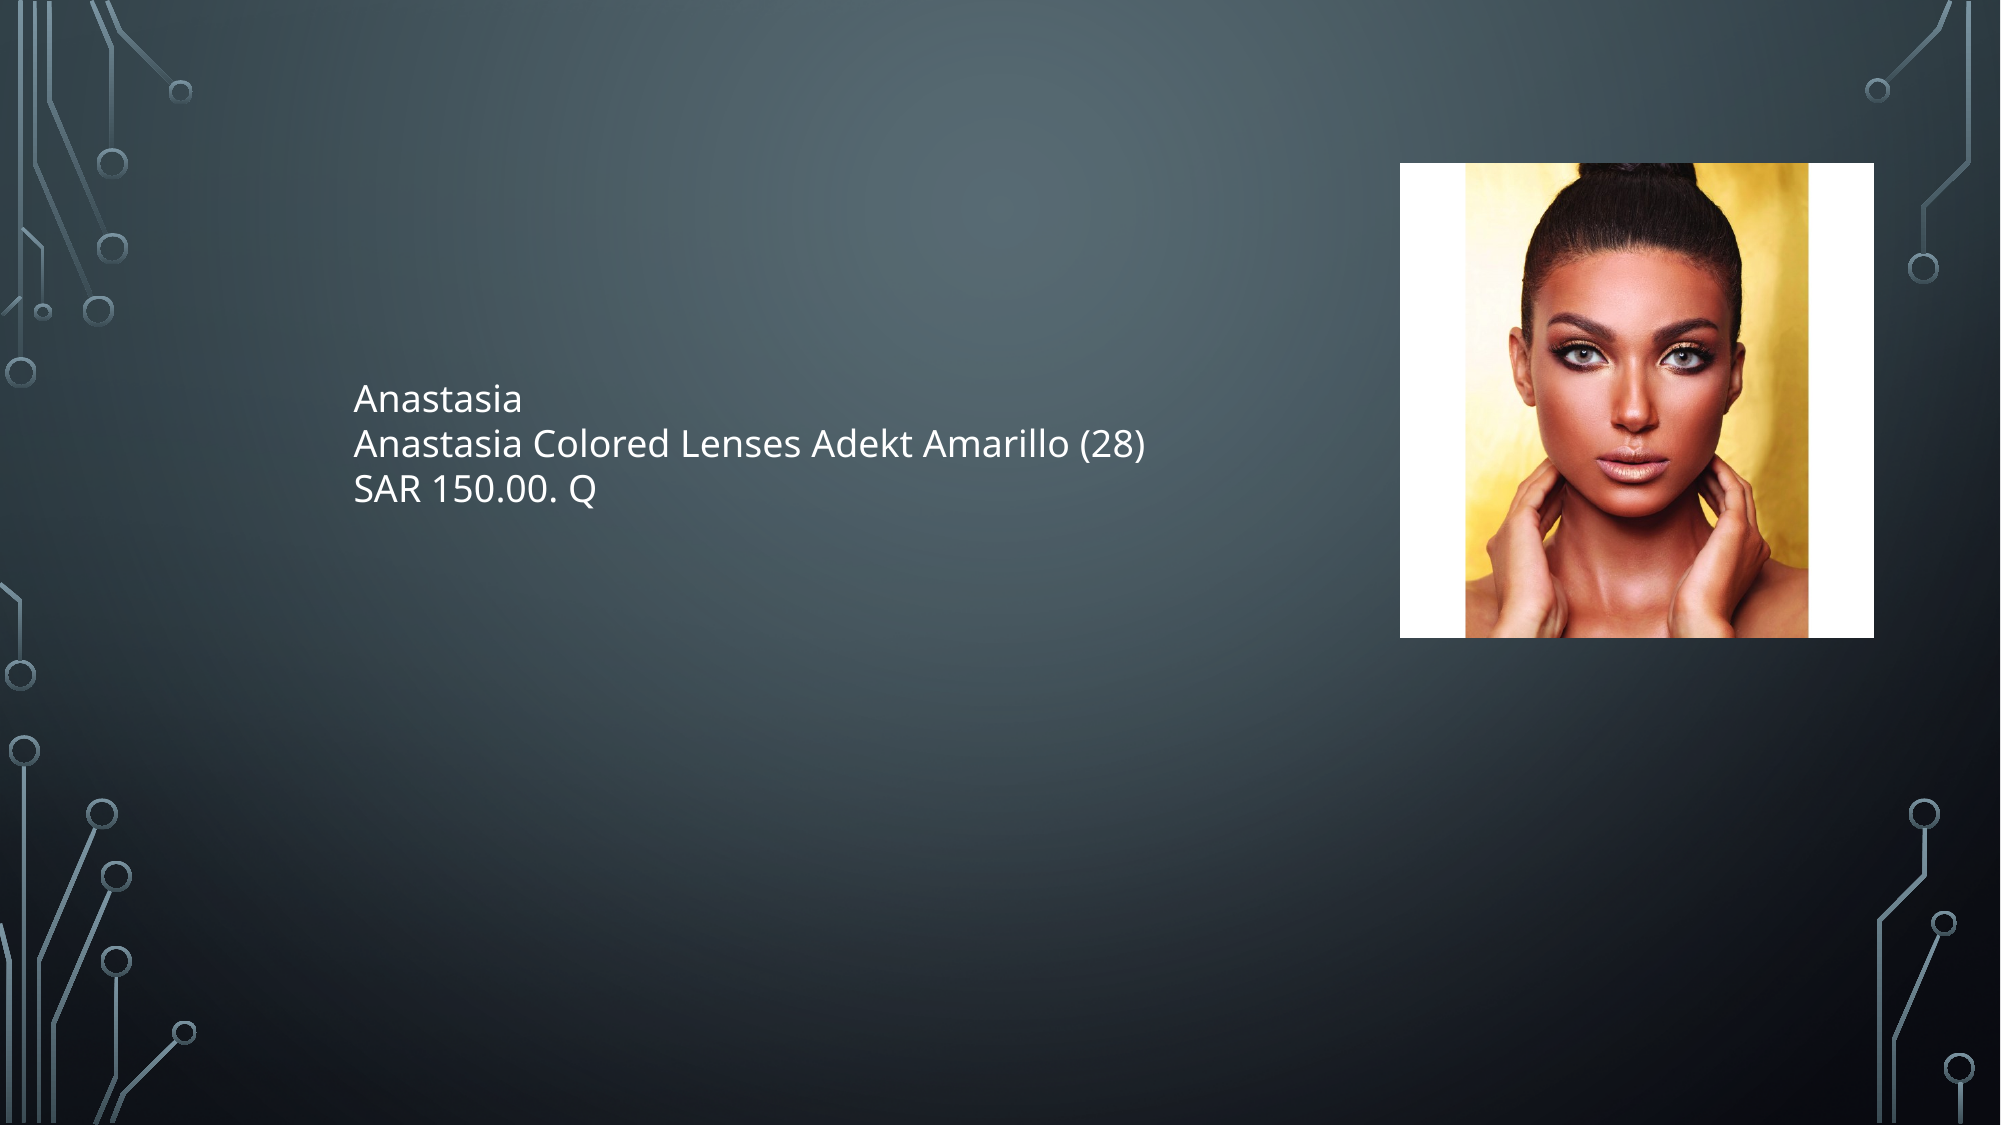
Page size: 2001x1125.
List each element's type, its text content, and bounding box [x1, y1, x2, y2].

text_box Anastasia Anastasia Colored Lenses Adekt Amarillo (28) SAR 150.00. Q [338, 368, 1339, 518]
picture [1399, 163, 1875, 638]
